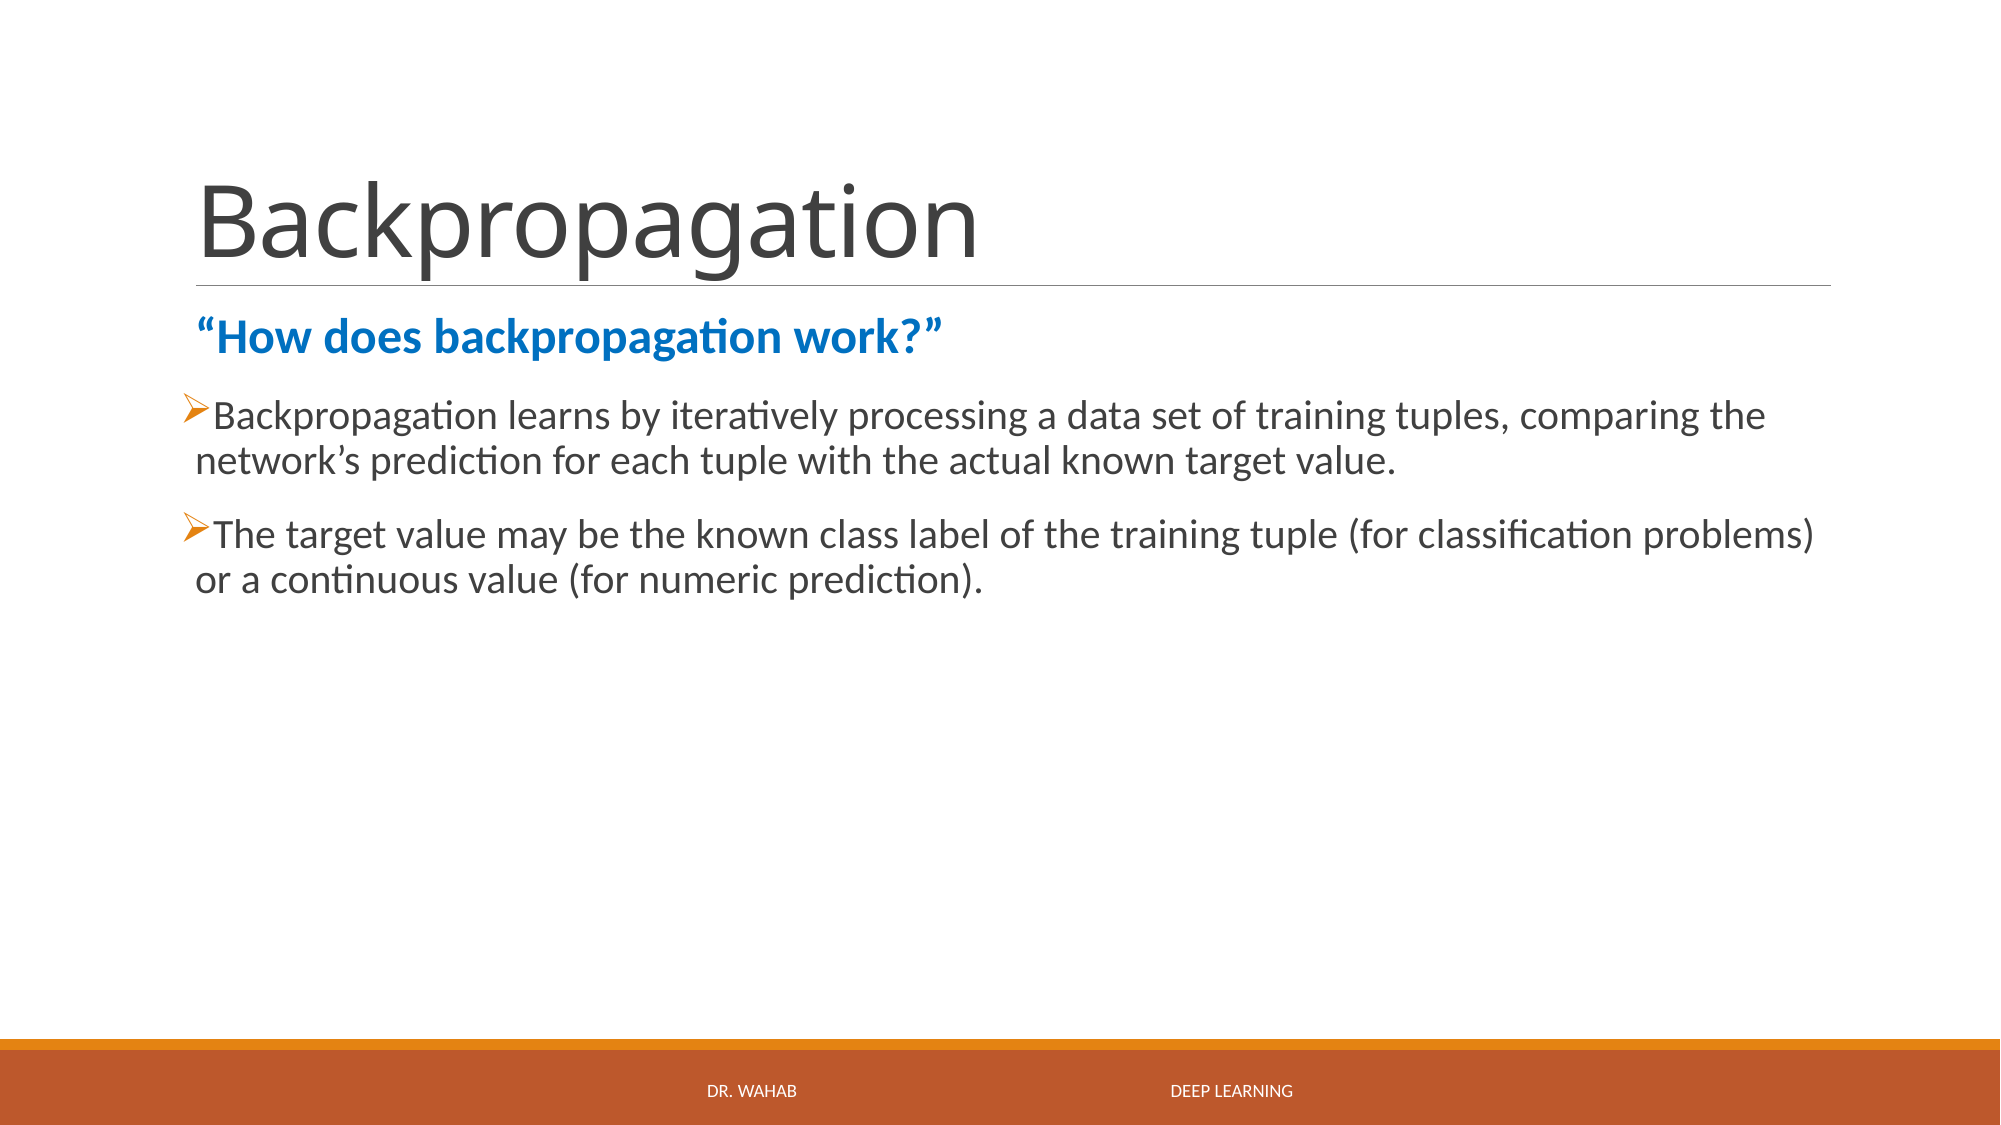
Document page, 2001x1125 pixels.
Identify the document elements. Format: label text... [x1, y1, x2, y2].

list “How does backpropagation work?” Backpropagation learns by iteratively processing a data set of training tuples, comparing the network’s prediction for each tuple with the actual known target value. The target value may be the known class label of the training tuple (for classification problems) or a continuous value (for numeric prediction). [180, 302, 1830, 963]
title Backpropagation [180, 47, 1830, 285]
footer DR. WAHAB Deep Learning [604, 1059, 1396, 1120]
